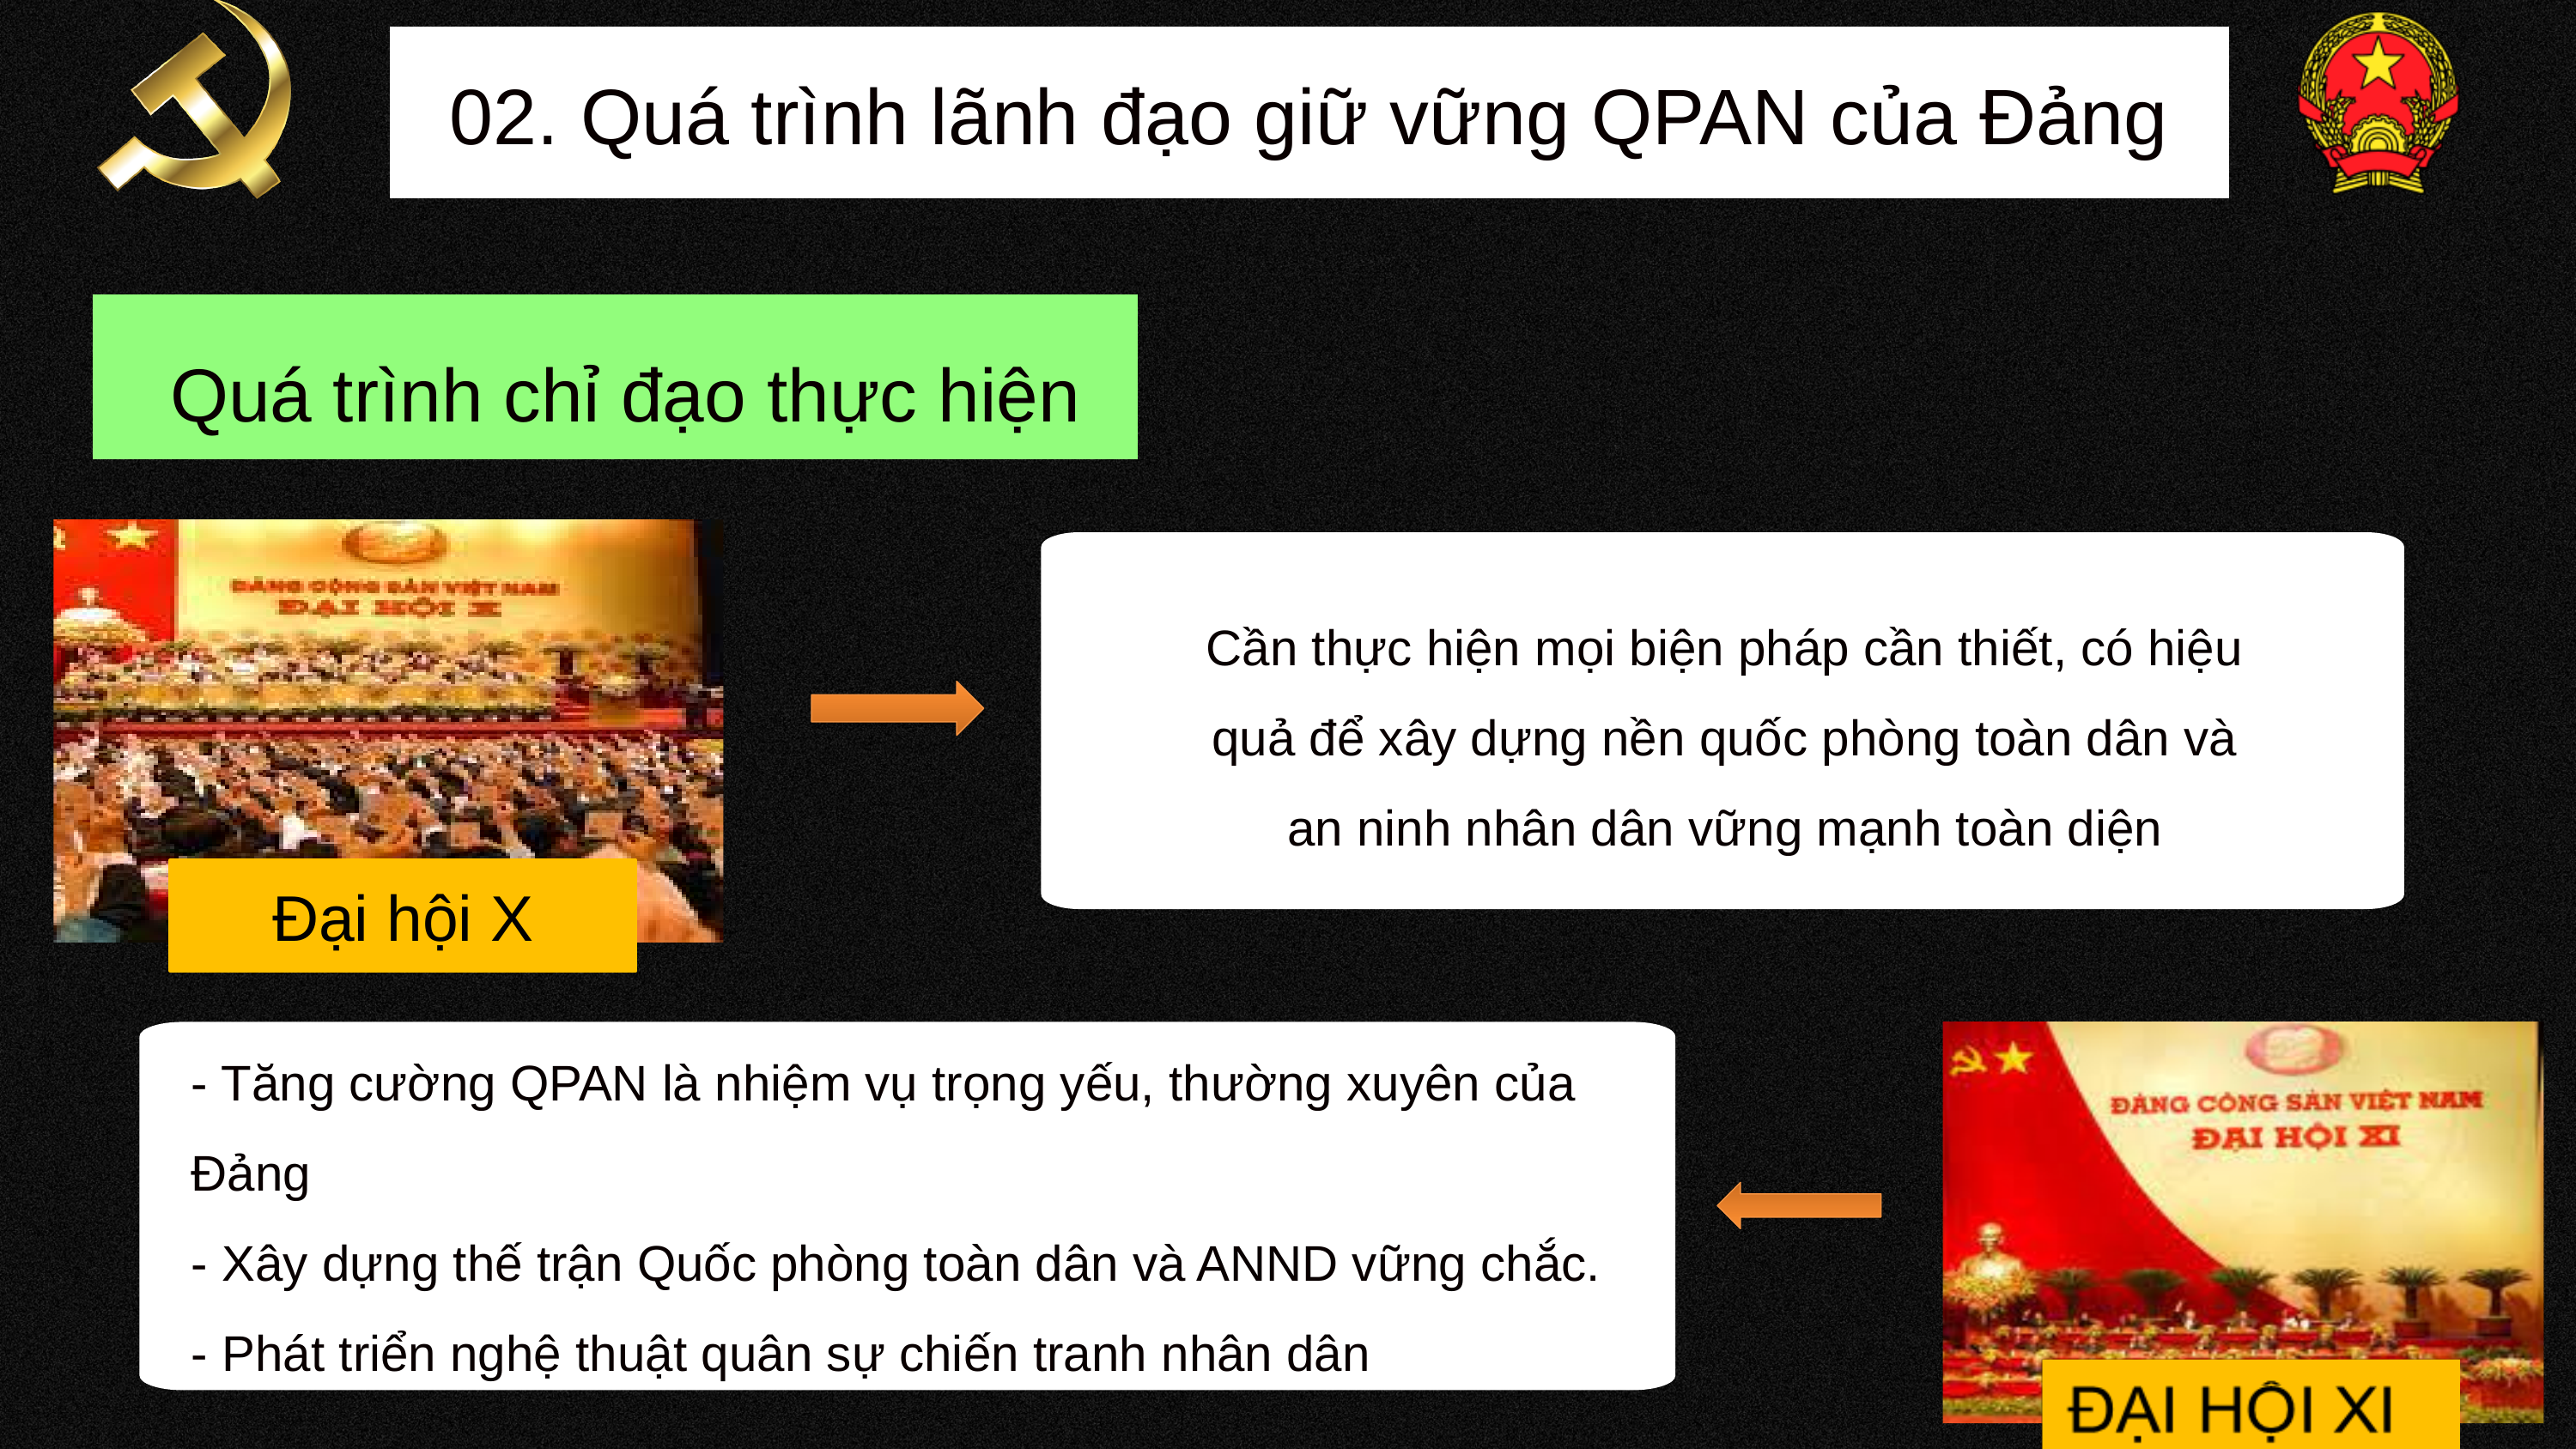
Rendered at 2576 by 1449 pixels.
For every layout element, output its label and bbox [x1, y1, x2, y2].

text_box [1942, 1022, 2544, 1449]
text_box [139, 1020, 1692, 1449]
text_box [96, 0, 303, 182]
text_box [2297, 11, 2461, 196]
text_box [1041, 531, 2405, 910]
text_box [389, 27, 2230, 199]
text_box [1716, 1181, 1882, 1229]
text_box [92, 183, 1139, 583]
text_box [53, 519, 724, 972]
text_box [0, 0, 2576, 1449]
text_box [811, 680, 985, 737]
